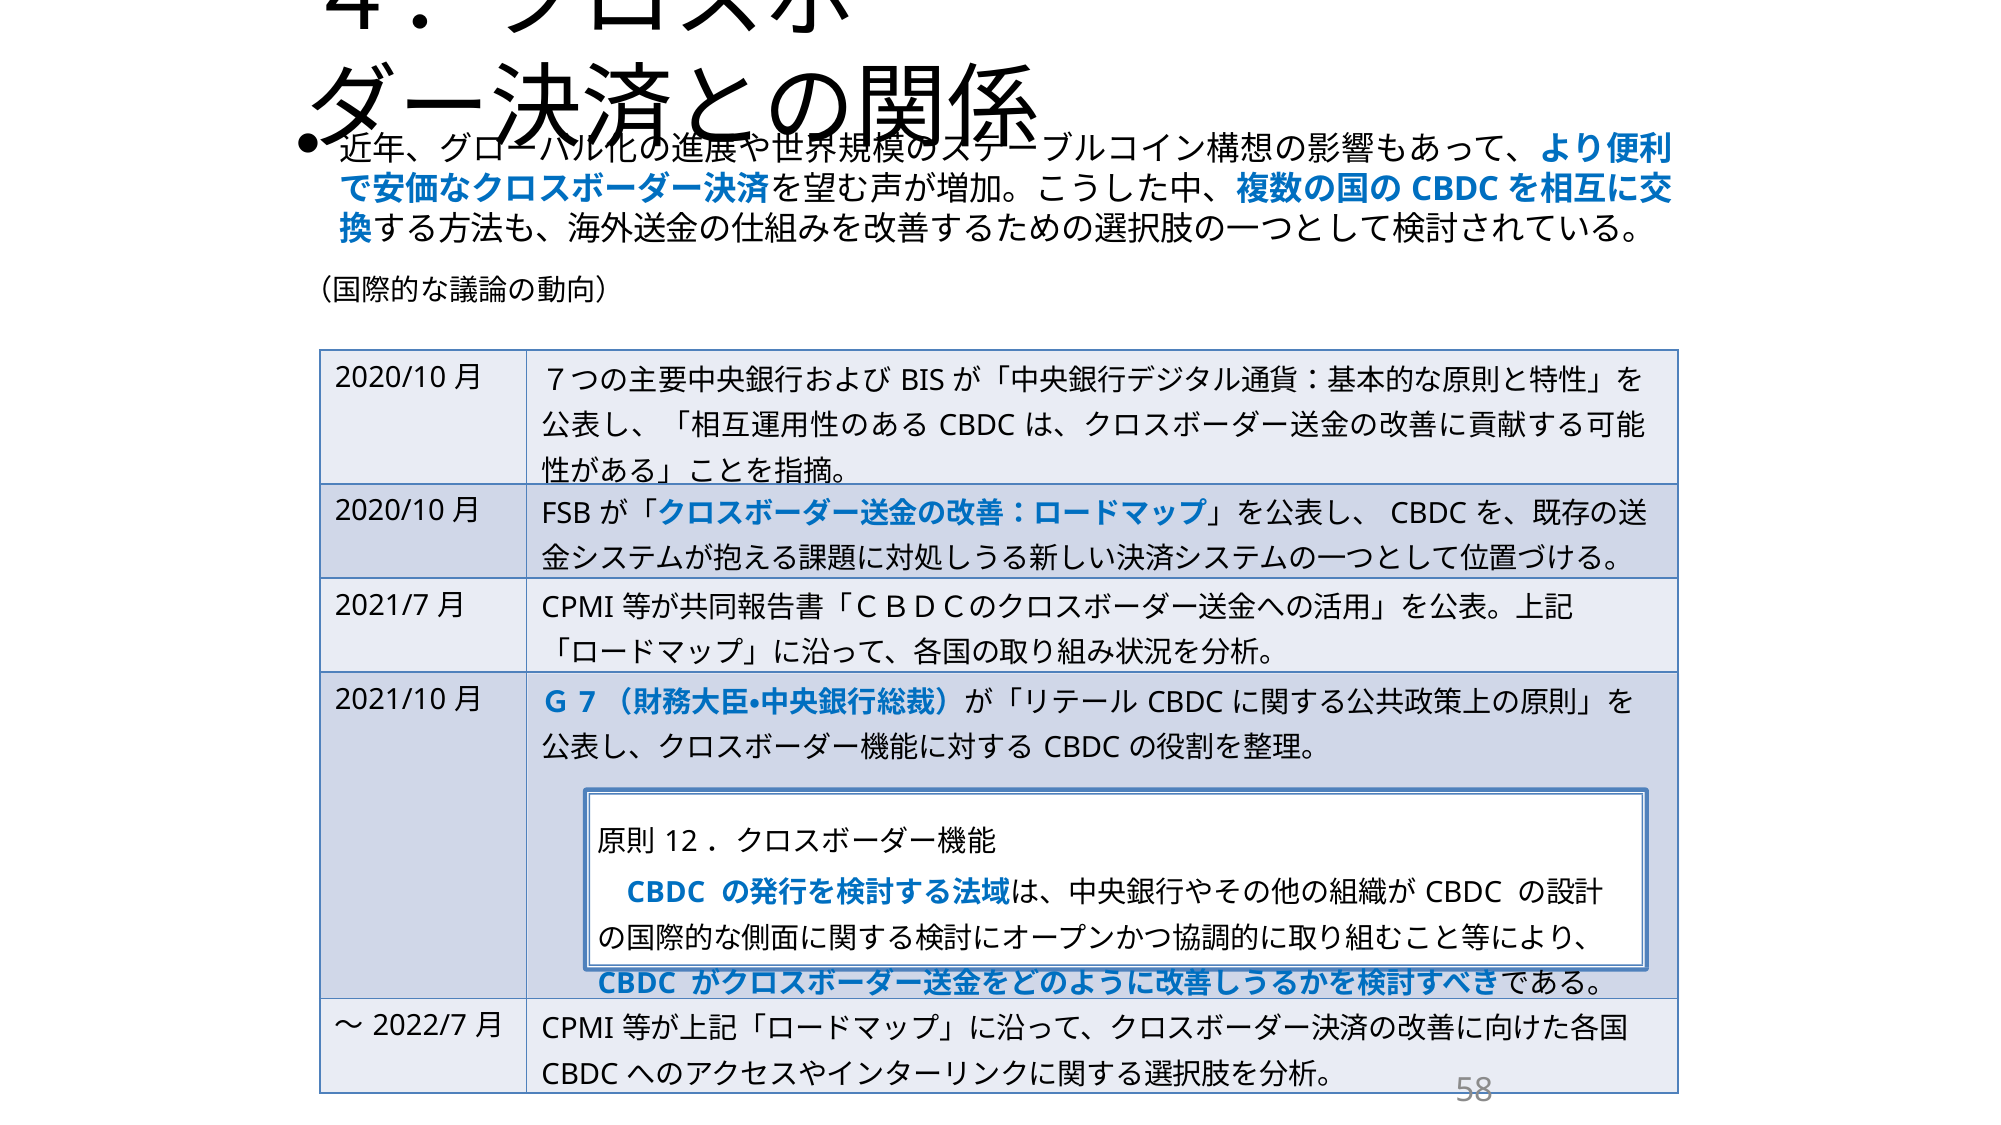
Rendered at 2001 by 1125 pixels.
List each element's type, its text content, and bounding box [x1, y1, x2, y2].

title ４．クロスボーダー決済との関係 [304, 0, 1060, 158]
table_cell CPMI等が共同報告書「ＣＢＤＣのクロスボーダー送金への活用」を公表。上記 「ロードマップ」に沿って、各国の取り組み状況を分析。 [527, 579, 1677, 671]
slide_number 58 [1435, 1000, 1494, 1125]
table_cell 2021/10月 [321, 673, 526, 998]
table_header 2020/10月 [321, 351, 526, 483]
table_header ７つの主要中央銀行およびBISが「中央銀行デジタル通貨：基本的な原則と特性」を公表し、「相互運用性のあるCBDCは、クロスボーダー送金の改善に貢献する可能性がある」ことを指摘。 [527, 351, 1677, 483]
table_cell CPMI等が上記「ロードマップ」に沿って、クロスボーダー決済の改善に向けた各国 CBDCへのアクセスやインターリンクに関する選択肢を分析。 [527, 1000, 1435, 1092]
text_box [527, 673, 1680, 1000]
table_cell 2021/7月 [321, 579, 526, 671]
table_cell FSBが「クロスボーダー送金の改善：ロードマップ」を公表し、CBDCを、既存の送 金システムが抱える課題に対処しうる新しい決済システムの一つとして位置づける。 [527, 485, 1677, 577]
text_box 近年、グローバル化の進展や世界規模のステーブルコイン構想の影響もあって、より便利で安価なクロスボーダー決済を望む声が増加。こうした中、複数の国のCBDCを相互に交換する方法も、海外送金の仕組みを改善するための選択肢の一つとして検討されている。 （国際的な議論の動向） [293, 125, 1674, 307]
table_cell ～2022/7月 [321, 999, 526, 1092]
table_cell 2020/10月 [321, 485, 526, 577]
table_cell CPMI等が上記「ロードマップ」に沿って、クロスボーダー決済の改善に向けた各国 CBDCへのアクセスやインターリンクに関する選択肢を分析。 [1494, 1000, 1677, 1092]
